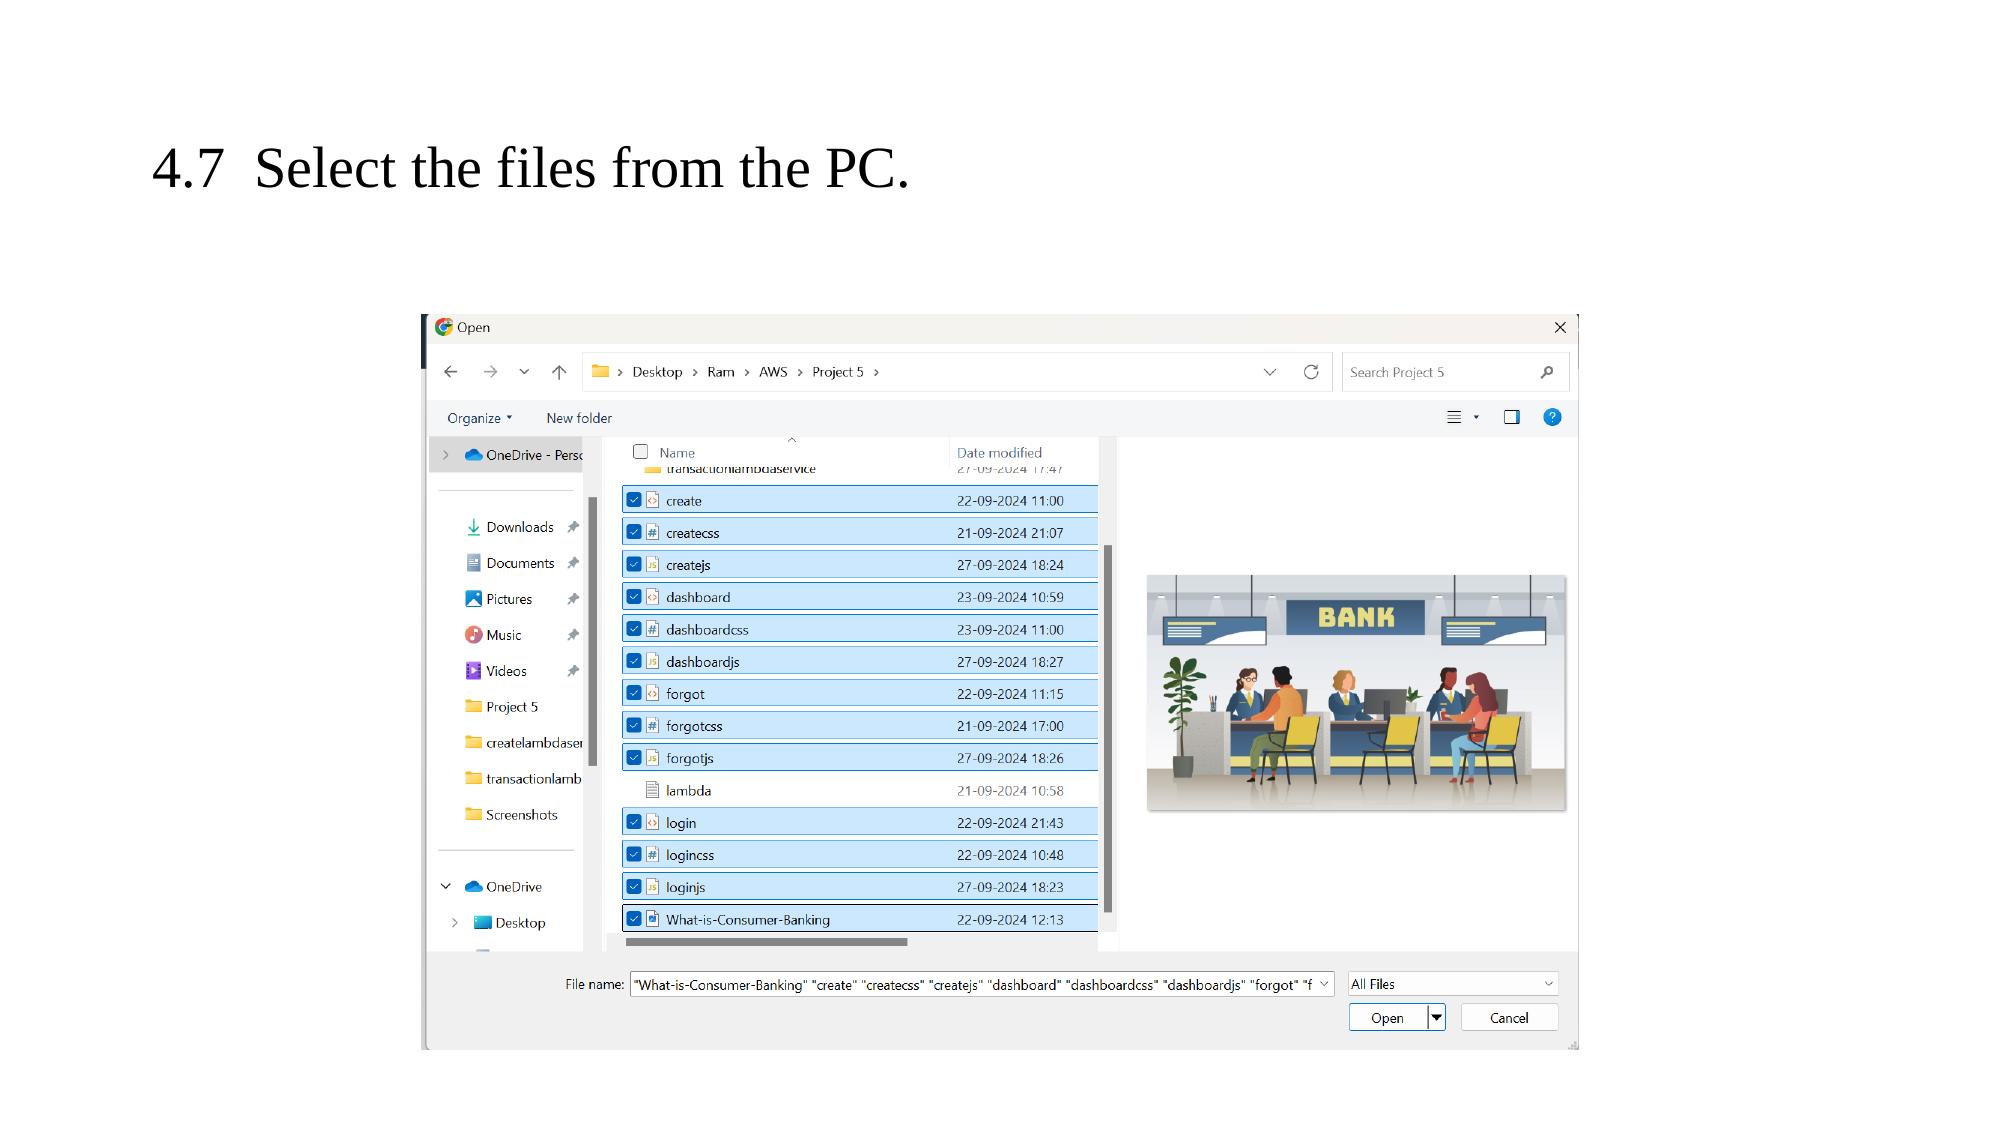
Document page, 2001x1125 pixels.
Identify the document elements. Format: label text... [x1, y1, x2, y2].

title 4.7 Select the files from the PC. [137, 59, 1863, 278]
picture [421, 314, 1579, 1050]
